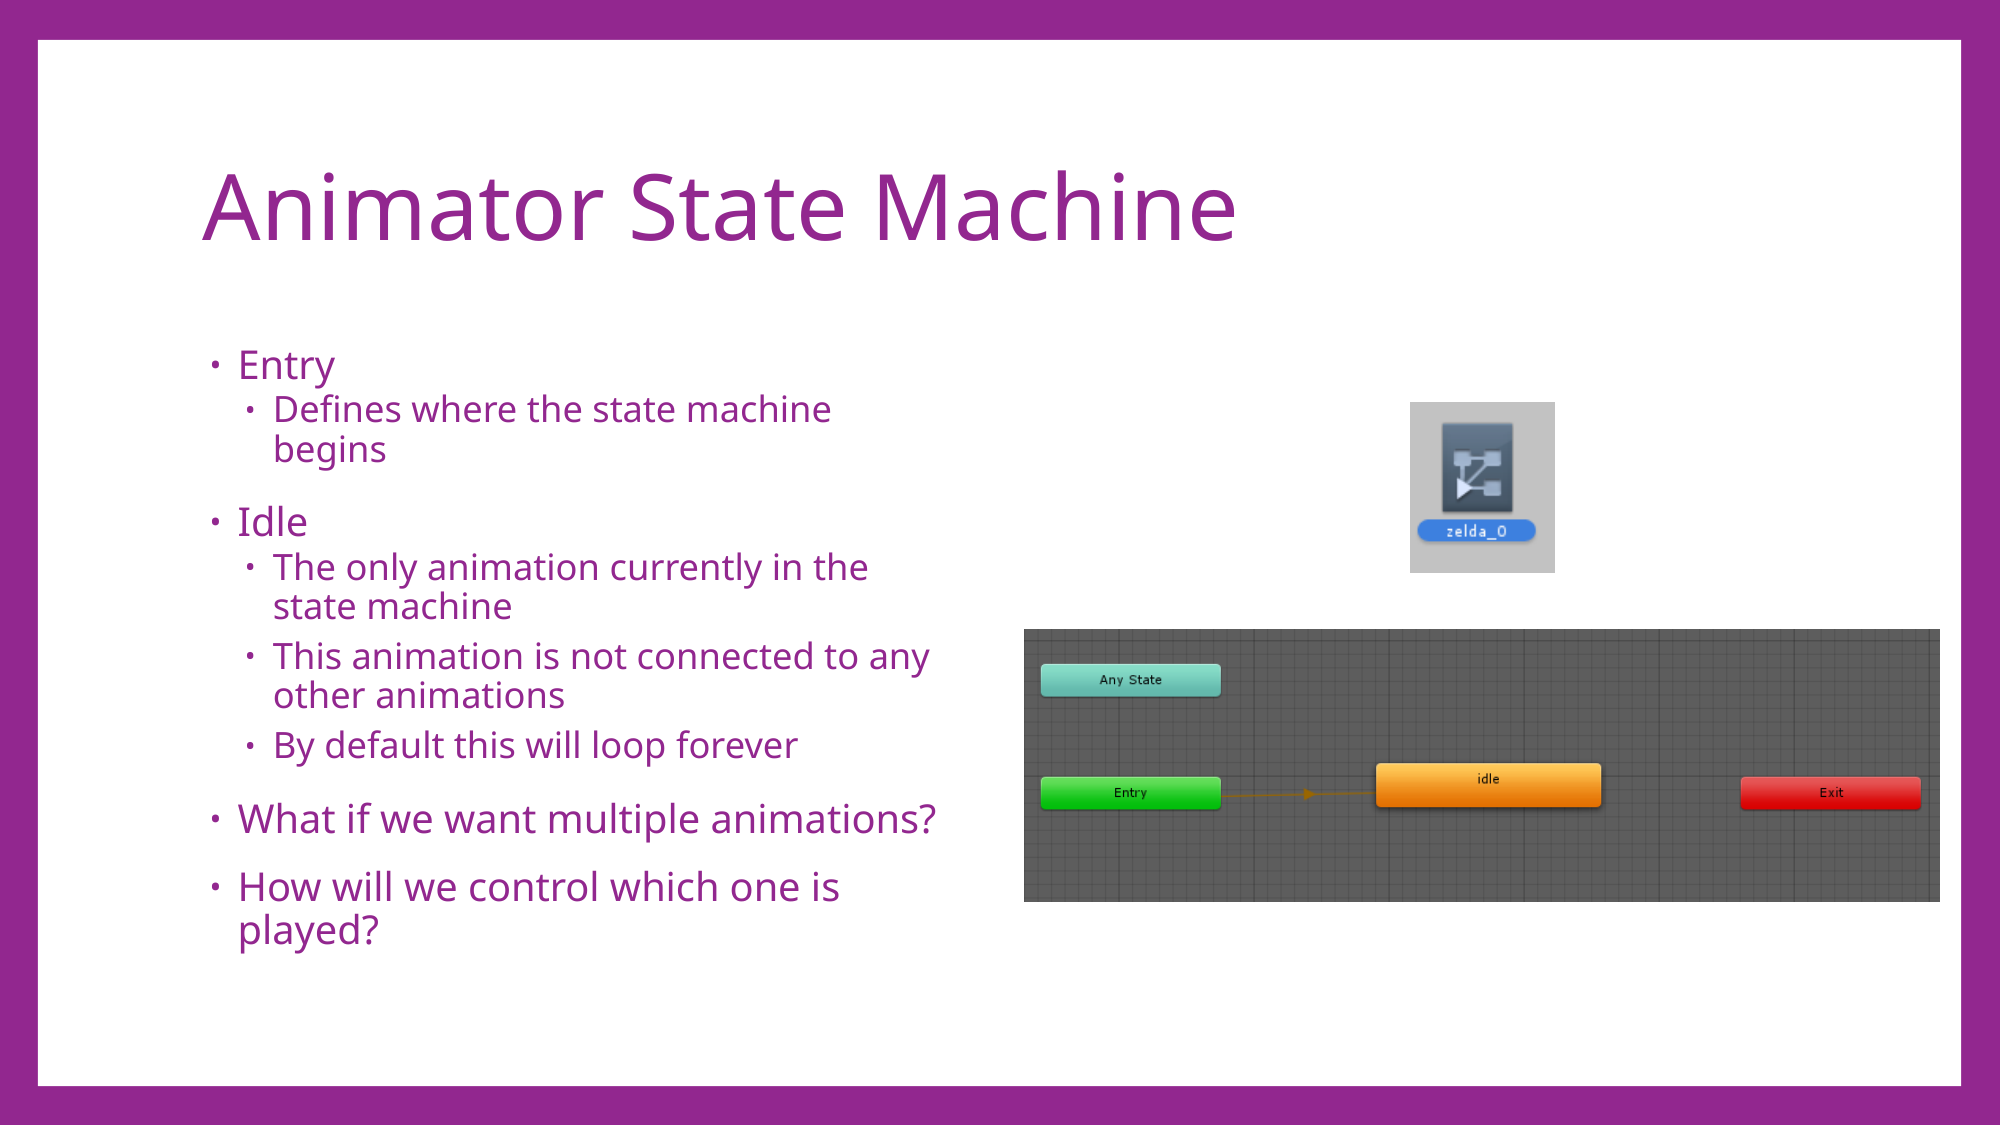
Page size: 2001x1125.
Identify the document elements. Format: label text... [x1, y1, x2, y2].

title Animator State Machine [187, 99, 1808, 323]
picture [1410, 401, 1555, 573]
picture [1024, 629, 1941, 902]
list Entry Defines where the state machine begins Idle The only animation currently in the state machine This animation is not connected to any other animations By default this will loop forever What if we want multiple animations? How will we control which one is played? [187, 337, 953, 1000]
